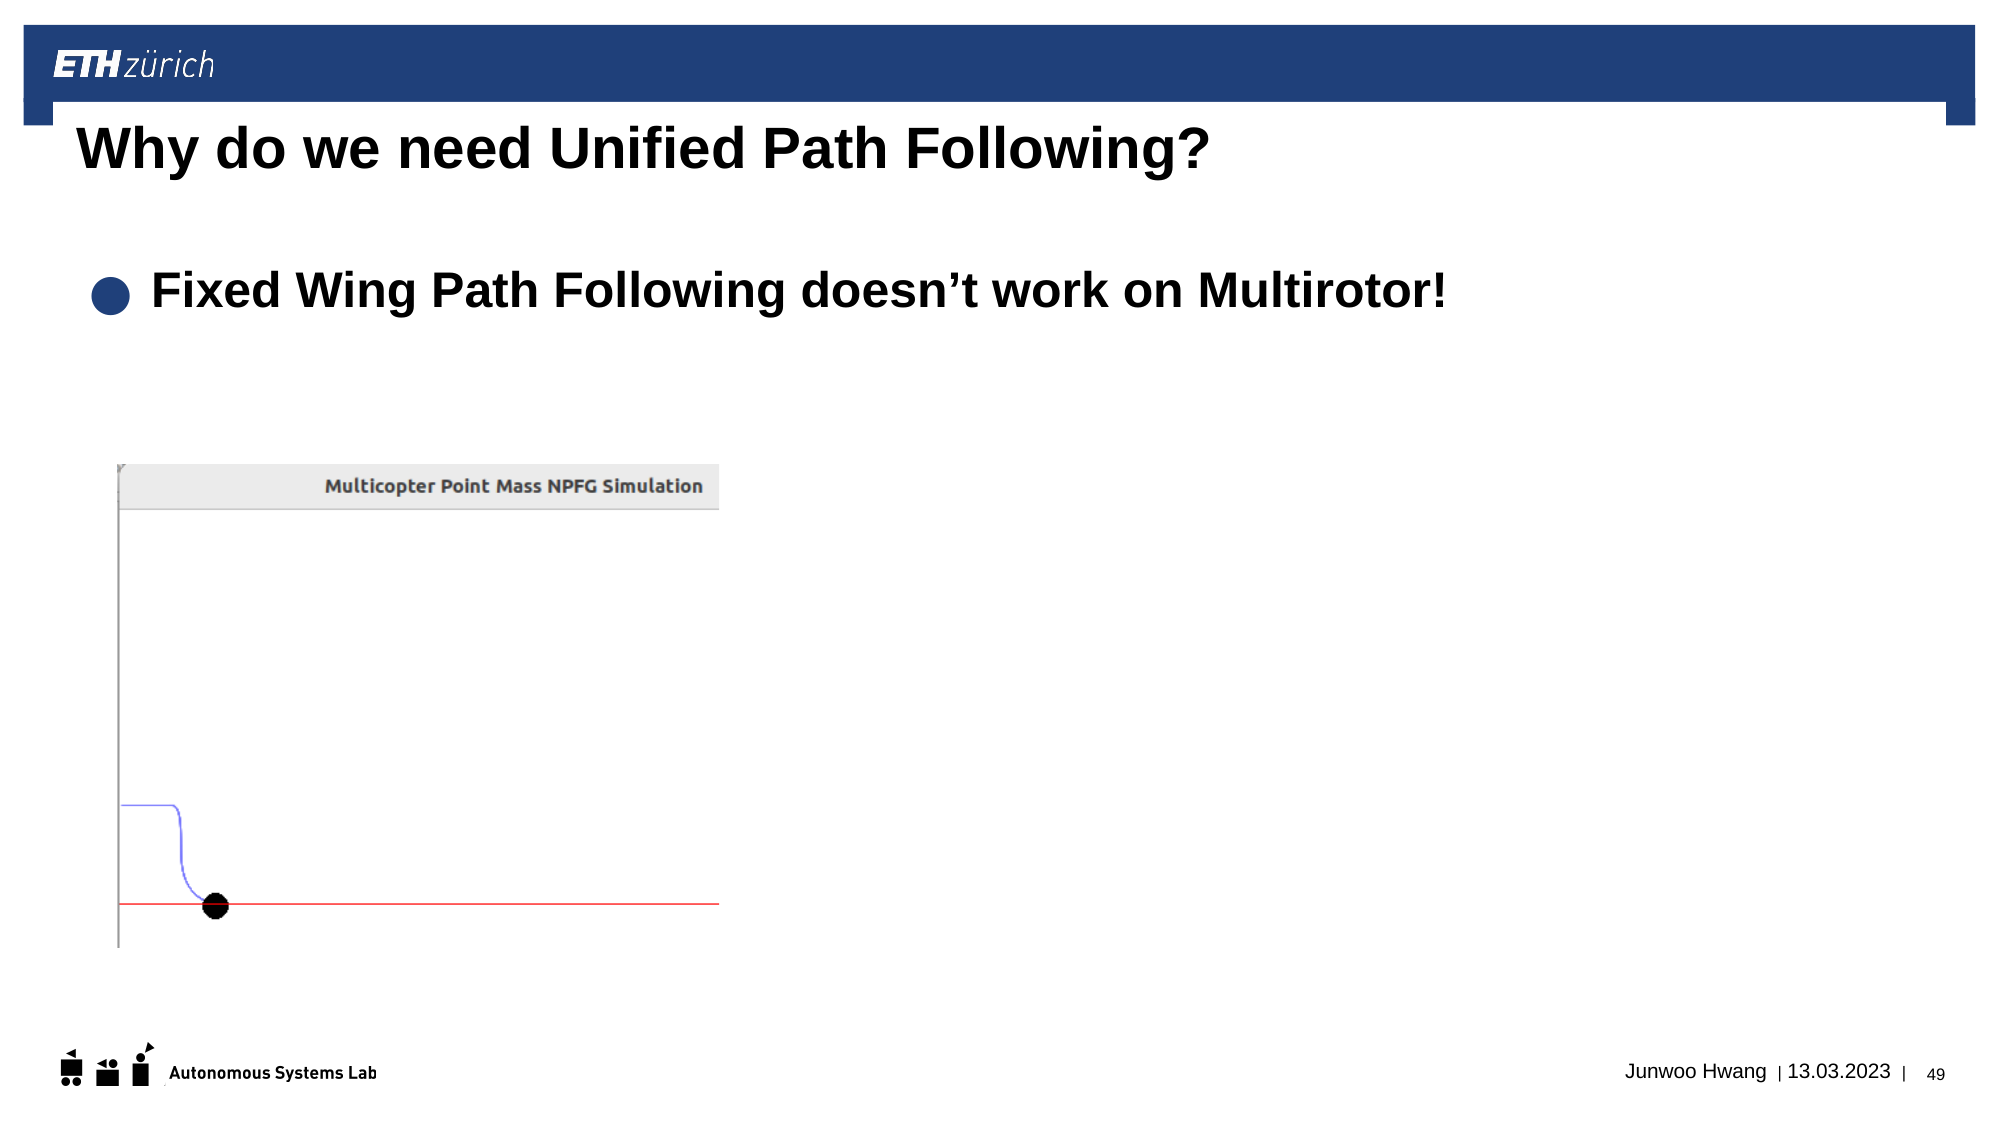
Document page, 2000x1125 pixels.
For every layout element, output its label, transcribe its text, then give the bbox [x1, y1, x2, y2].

picture [116, 464, 720, 948]
picture [53, 50, 213, 77]
slide_number ‹#› [1906, 1034, 1966, 1112]
list Fixed Wing Path Following doesn’t work on Multirotor! [53, 257, 1946, 948]
title Why do we need Unified Path Following? [53, 101, 1946, 257]
picture [60, 1042, 376, 1089]
